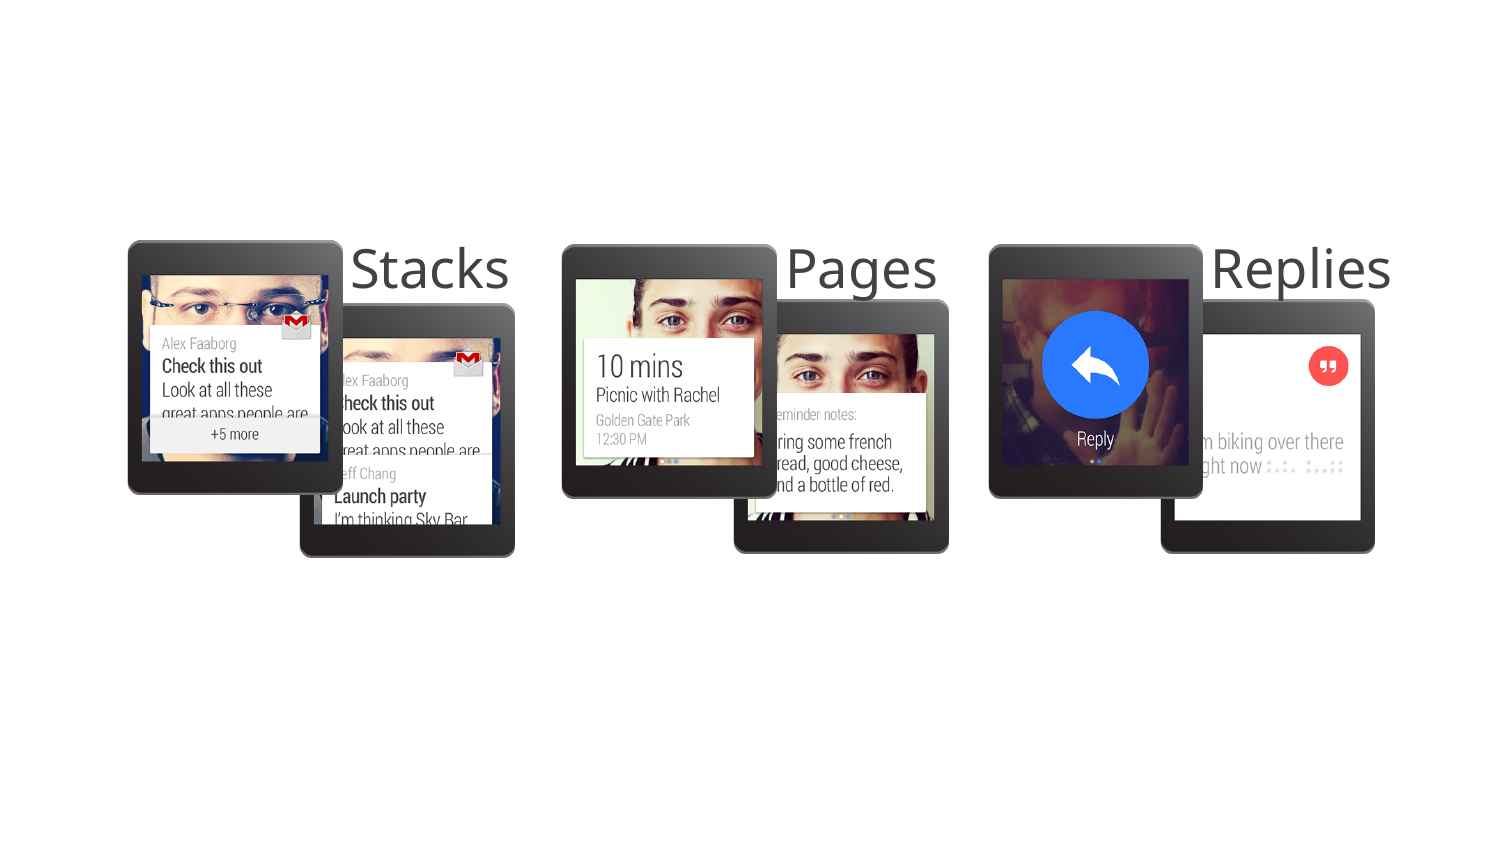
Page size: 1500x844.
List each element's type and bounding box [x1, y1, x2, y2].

text_box [127, 192, 530, 558]
text_box [987, 192, 1404, 554]
text_box [561, 192, 958, 554]
